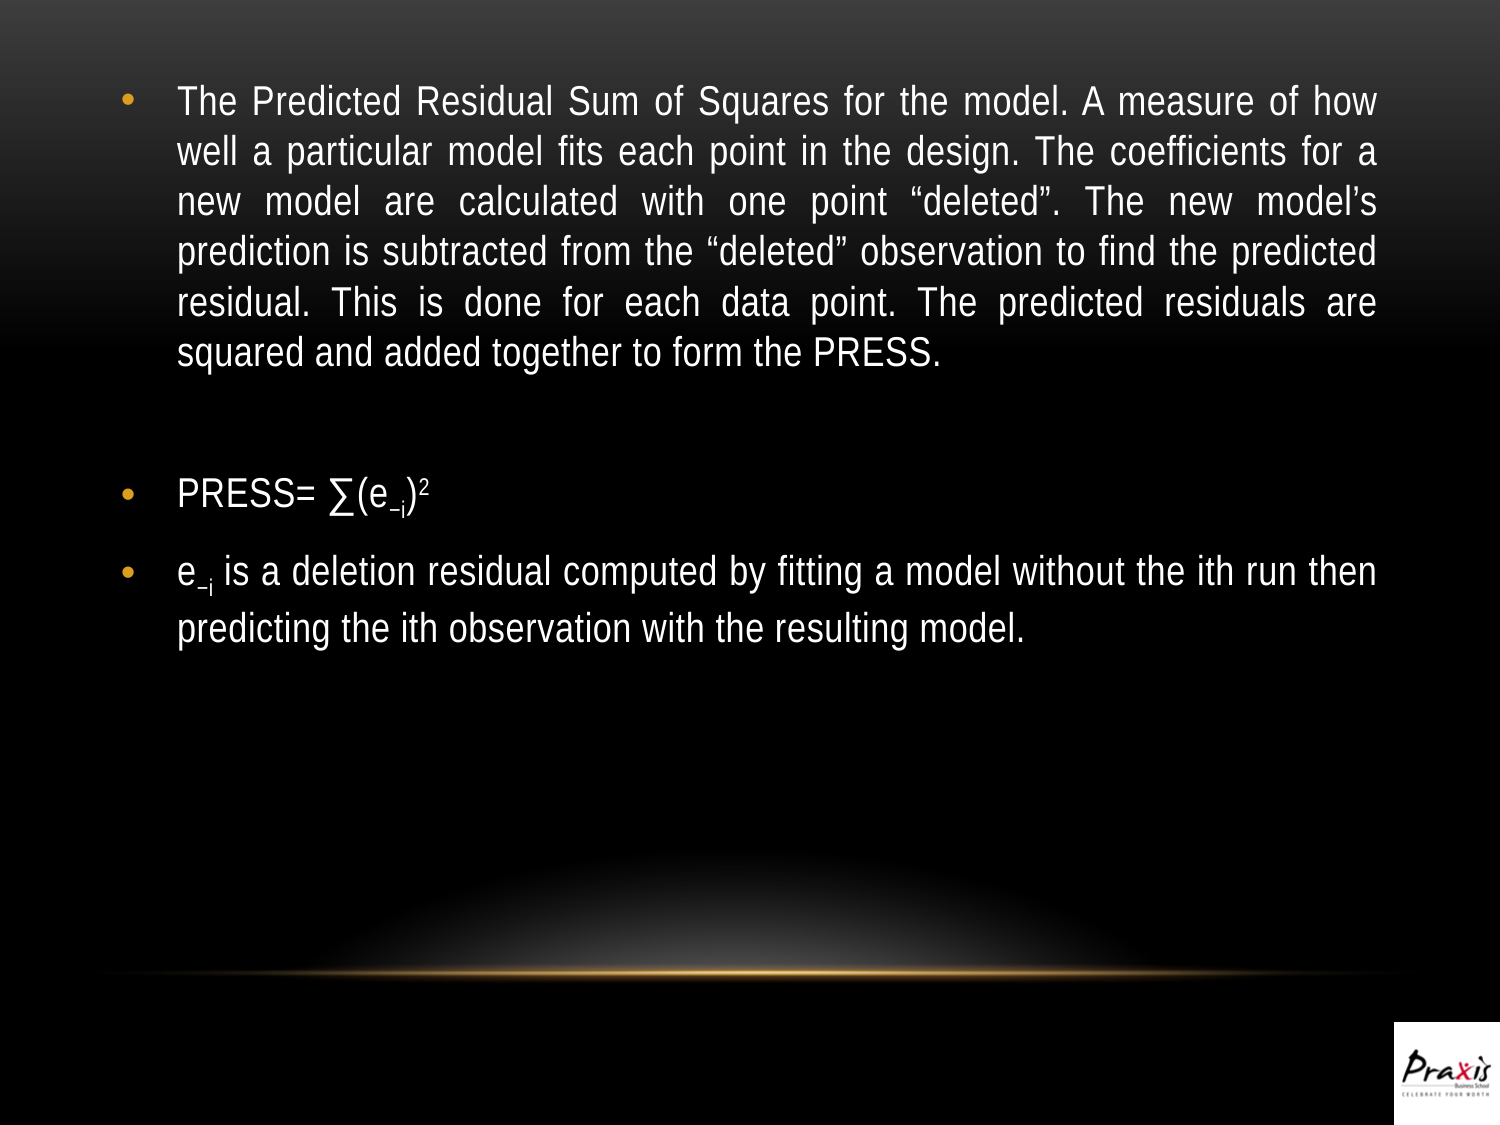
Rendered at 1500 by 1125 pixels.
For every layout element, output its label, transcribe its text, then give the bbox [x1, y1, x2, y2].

picture [0, 0, 1500, 1125]
list The Predicted Residual Sum of Squares for the model. A measure of how well a particular model fits each point in the design. The coefficients for a new model are calculated with one point “deleted”. The new model’s prediction is subtracted from the “deleted” observation to find the predicted residual. This is done for each data point. The predicted residuals are squared and added together to form the PRESS. PRESS= ∑(e−i)2 e−i is a deletion residual computed by fitting a model without the ith run then predicting the ith observation with the resulting model. [105, 66, 1395, 837]
